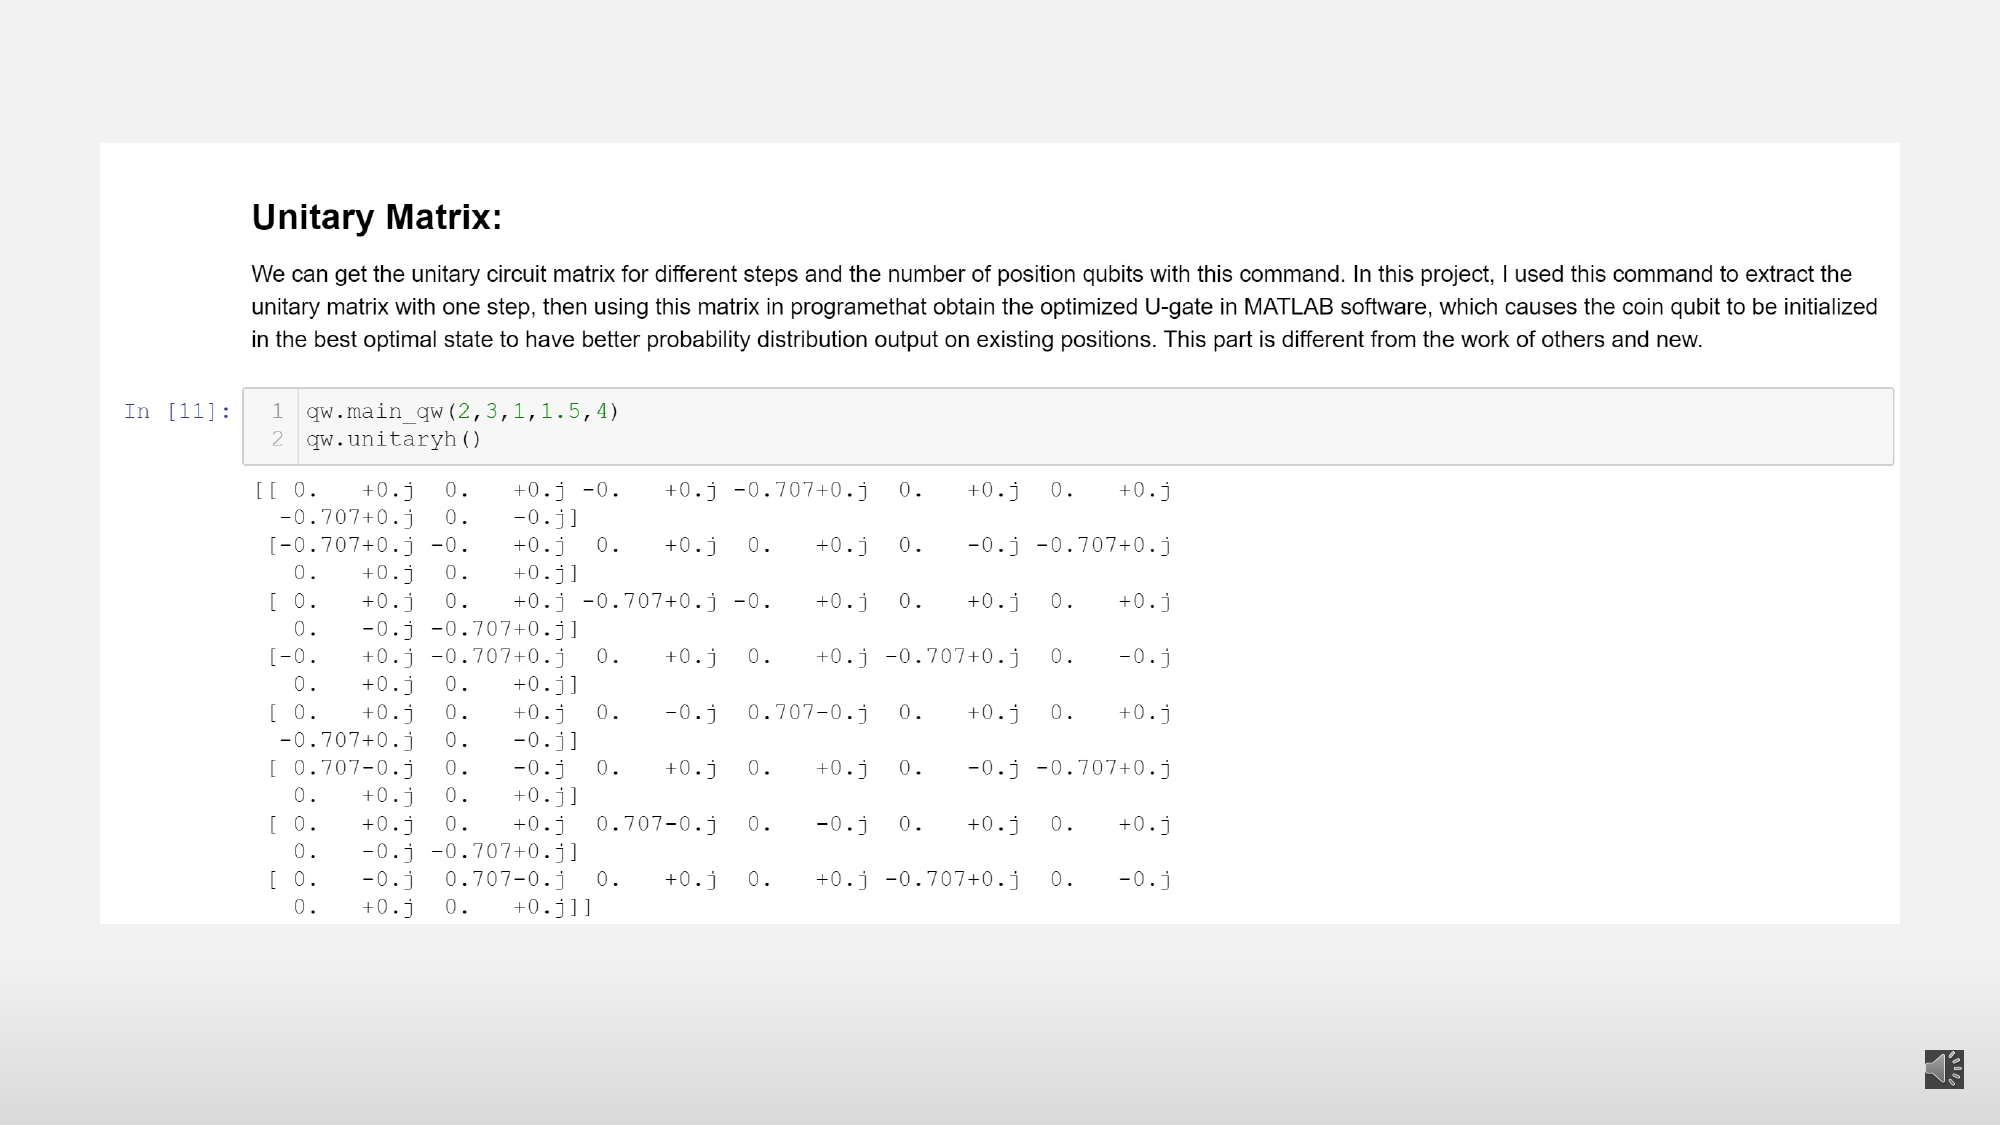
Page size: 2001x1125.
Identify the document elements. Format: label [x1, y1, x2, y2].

list [100, 143, 1900, 925]
picture [1924, 1049, 1965, 1090]
